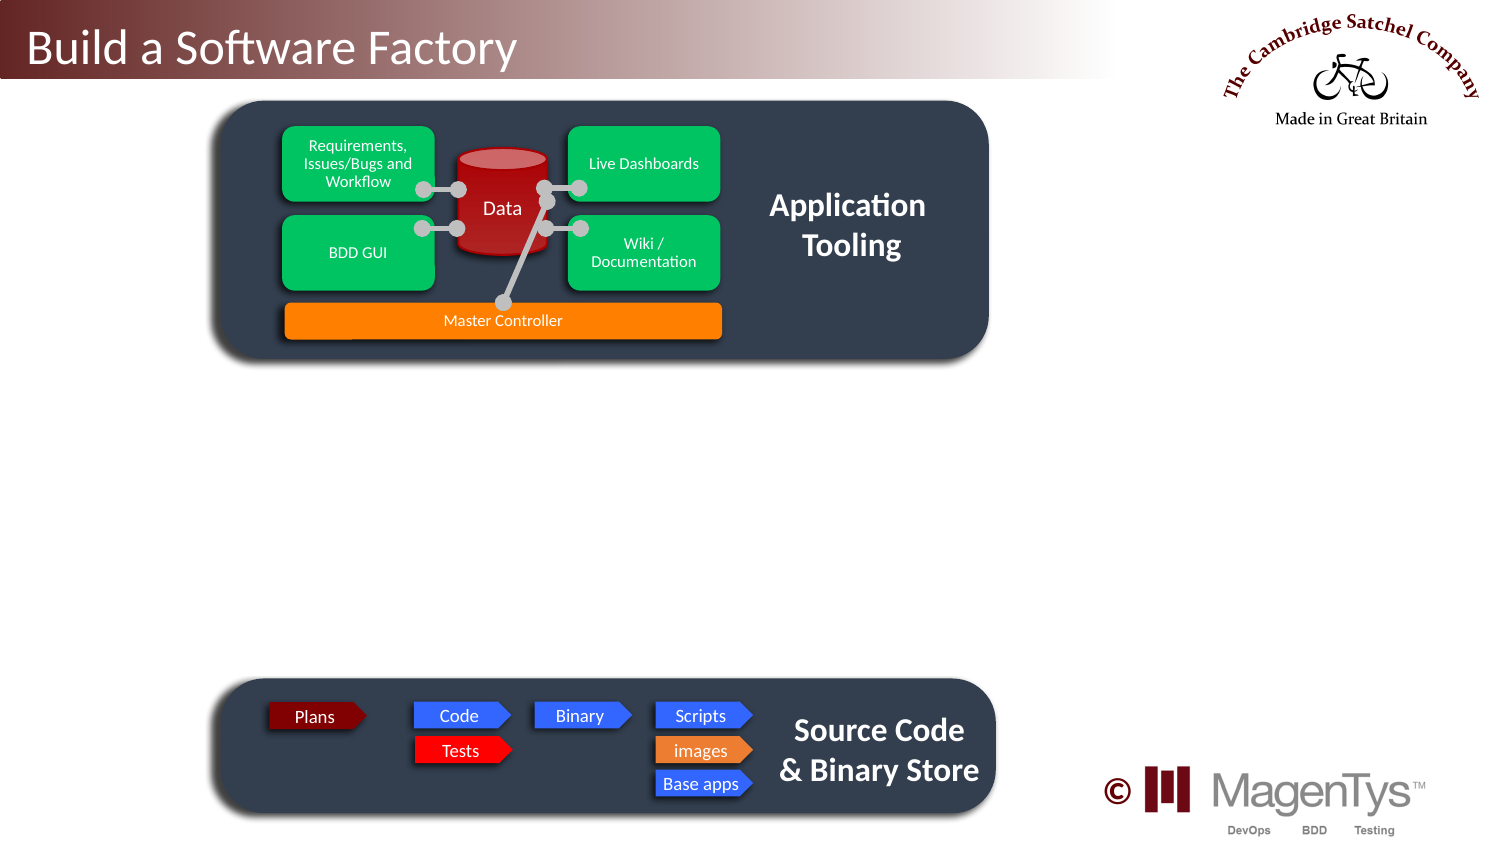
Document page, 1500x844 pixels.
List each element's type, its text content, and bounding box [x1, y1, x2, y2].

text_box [220, 677, 998, 814]
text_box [220, 100, 990, 360]
picture [1220, 8, 1483, 129]
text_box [1086, 759, 1432, 842]
subtitle Build a Software Factory [11, 6, 855, 115]
